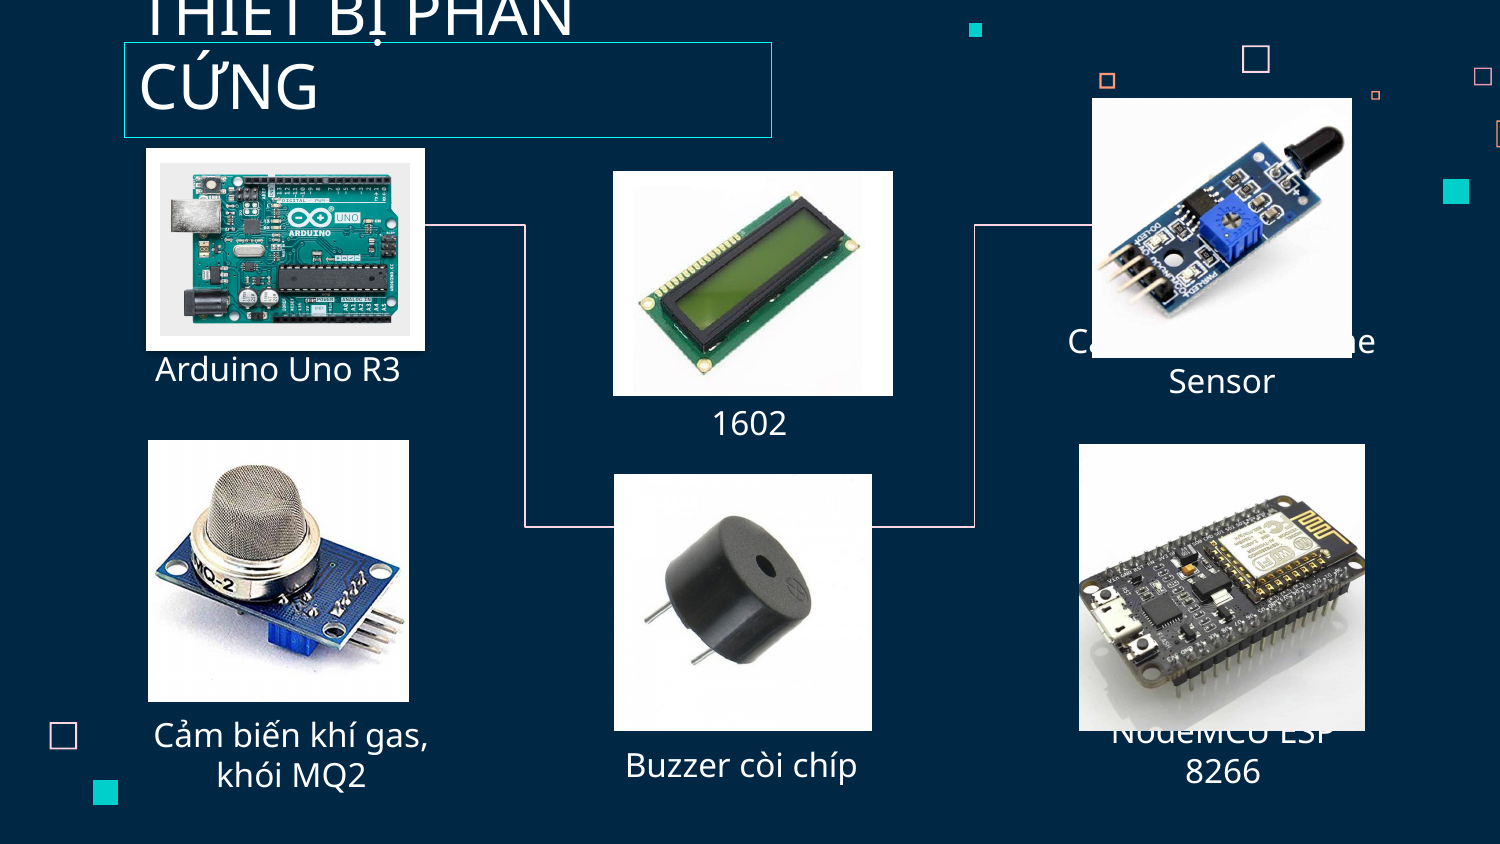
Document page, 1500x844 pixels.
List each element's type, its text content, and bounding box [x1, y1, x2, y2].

picture [148, 440, 410, 702]
picture [614, 473, 872, 732]
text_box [783, 224, 1166, 528]
picture [613, 171, 893, 396]
title NodeMCU ESP 8266 [1069, 730, 1378, 806]
title Cảm biến lửa Flame Sensor [1170, 340, 1435, 416]
picture [1079, 444, 1365, 731]
picture [1092, 98, 1352, 358]
title Buzzer còi chíp [587, 723, 896, 800]
title Màn hình lcd 1602 [721, 404, 778, 457]
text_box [334, 224, 716, 528]
title Cảm biến khí gas, khói MQ2 [137, 733, 446, 809]
title Arduino Uno R3 [124, 327, 329, 403]
picture [159, 162, 411, 337]
title THIẾT BỊ PHẦN CỨNG [124, 42, 772, 138]
